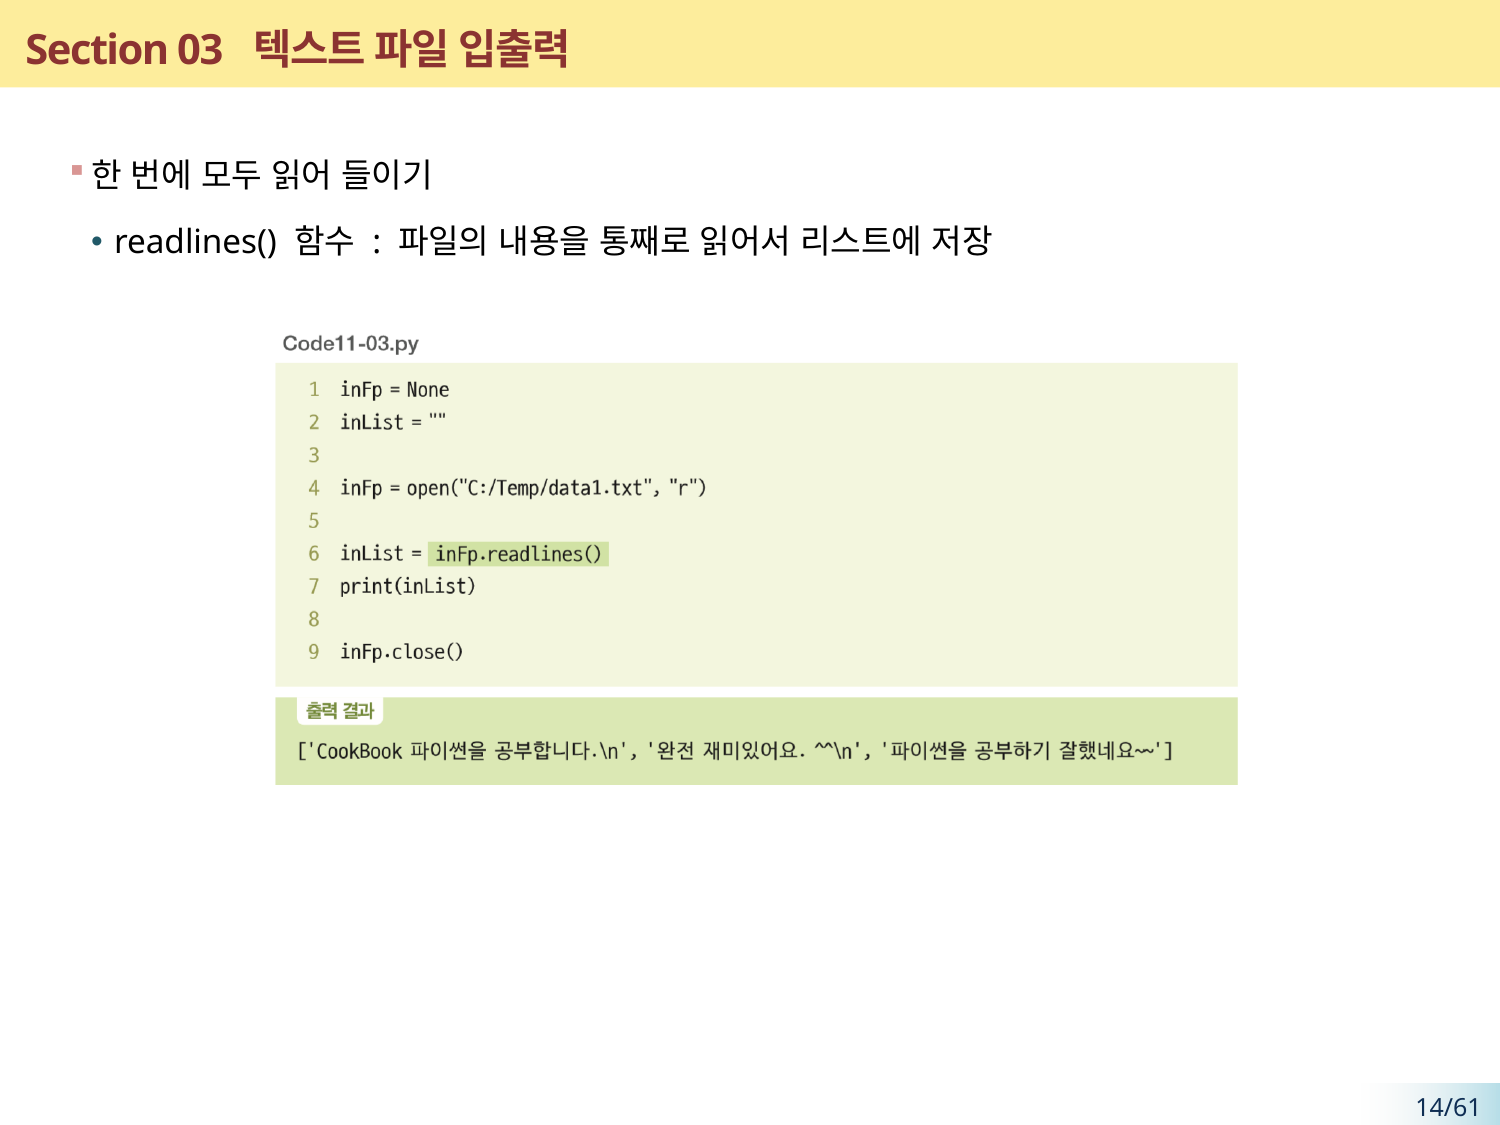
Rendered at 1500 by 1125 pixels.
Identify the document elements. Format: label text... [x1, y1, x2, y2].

list 한 번에 모두 읽어 들이기 readlines() 함수 : 파일의 내용을 통째로 읽어서 리스트에 저장 [10, 126, 1481, 1057]
title Section 03 텍스트 파일 입출력 [10, 8, 1288, 87]
picture [267, 329, 1238, 785]
